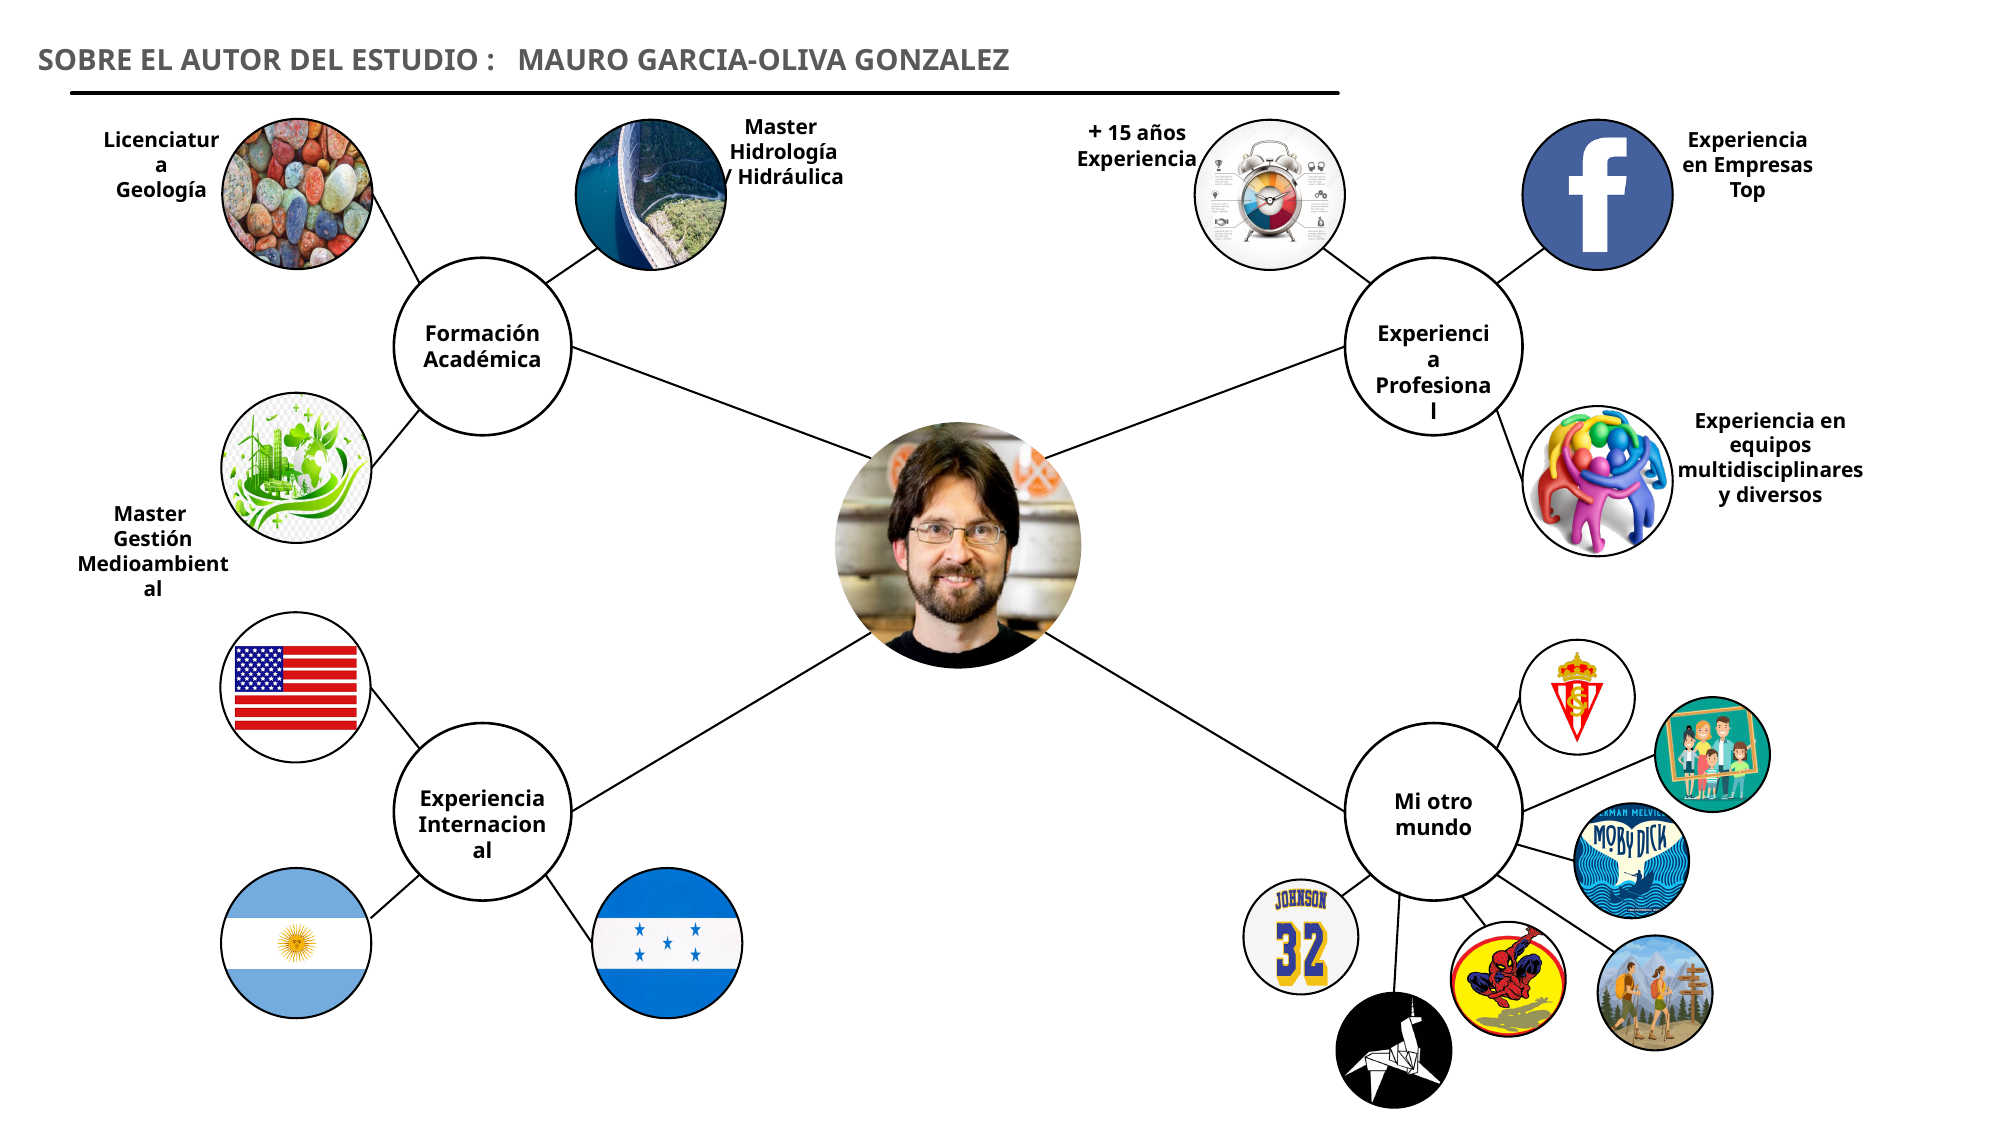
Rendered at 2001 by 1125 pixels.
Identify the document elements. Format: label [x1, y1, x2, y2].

text_box [0, 29, 1879, 1108]
